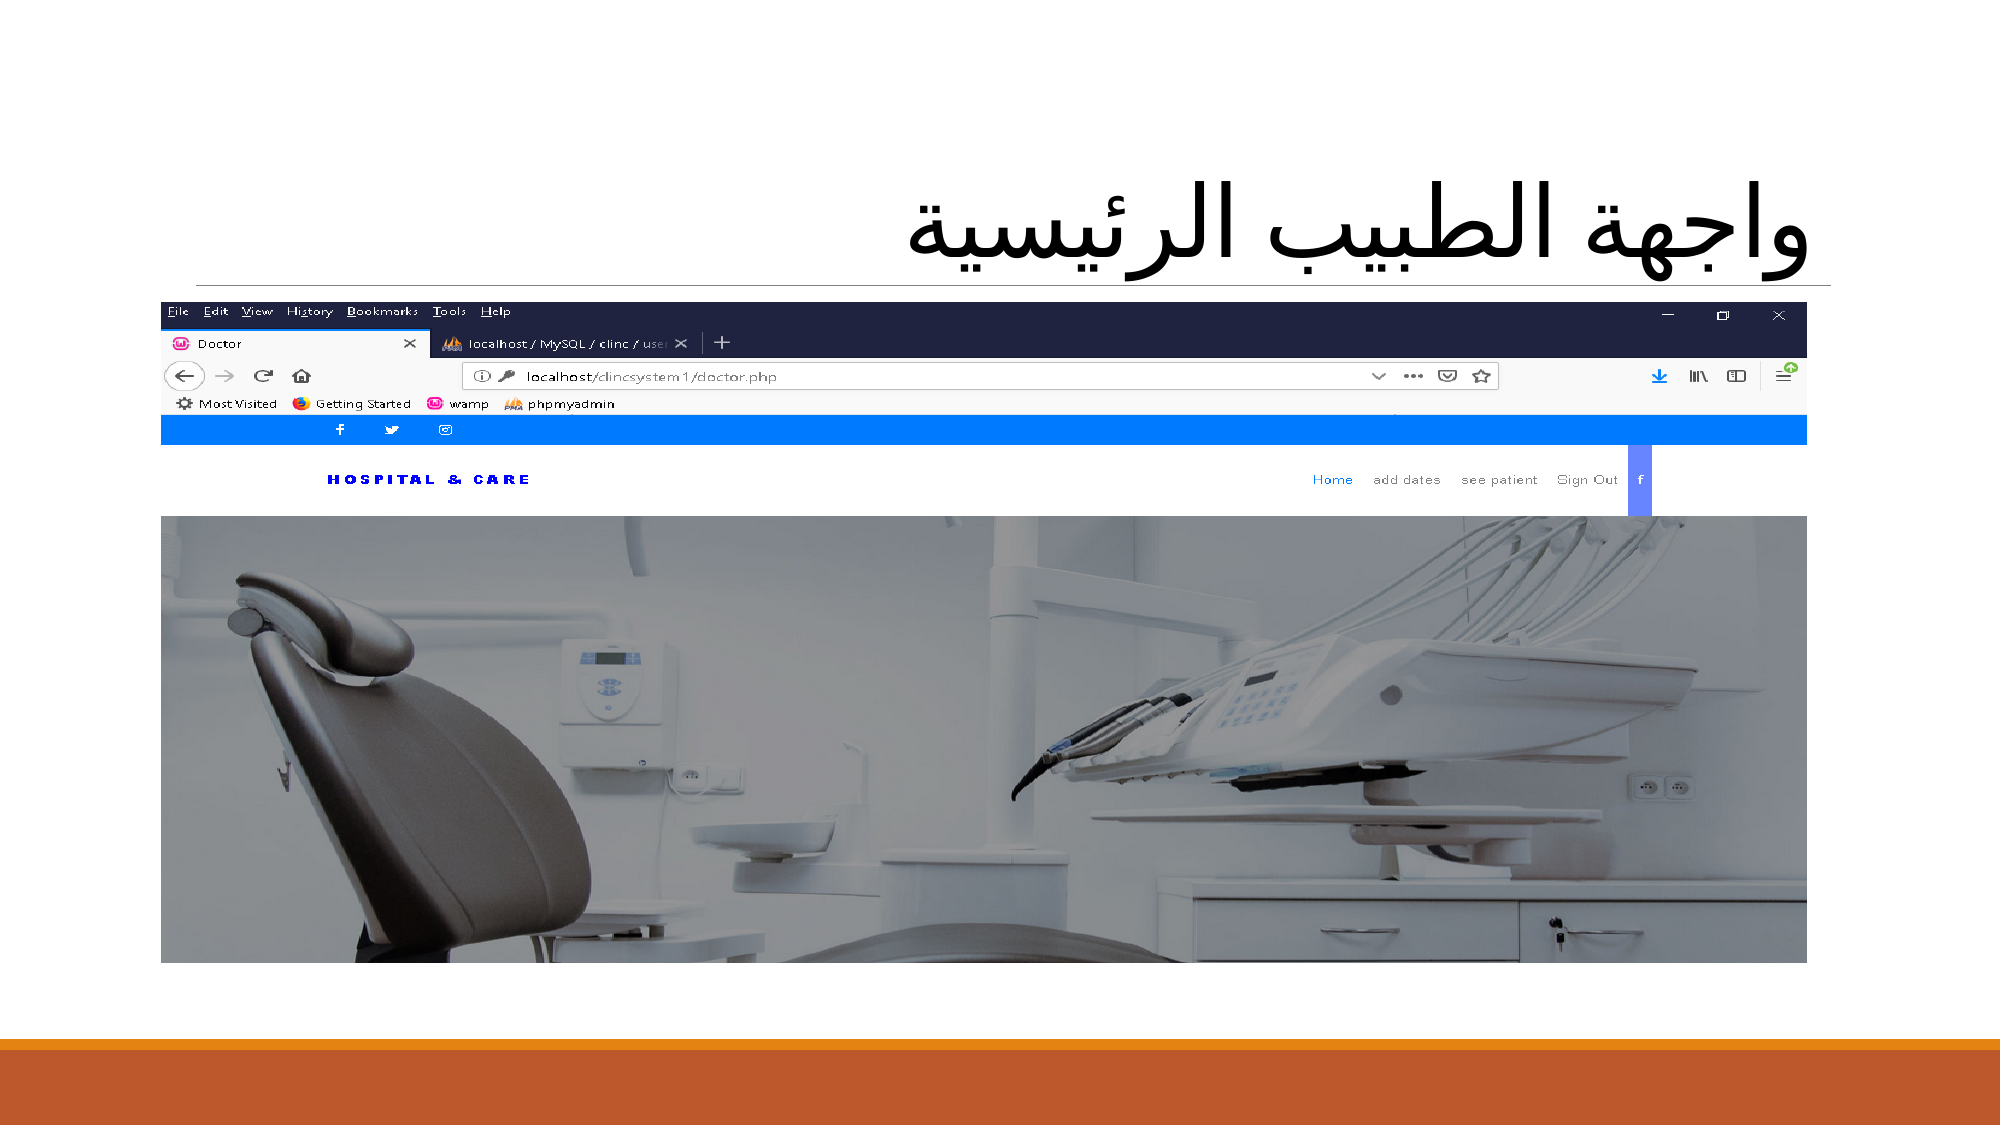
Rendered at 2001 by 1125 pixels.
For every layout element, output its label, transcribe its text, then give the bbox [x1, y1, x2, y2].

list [160, 302, 1808, 964]
title واجهة الطبيب الرئيسية [180, 47, 1830, 285]
